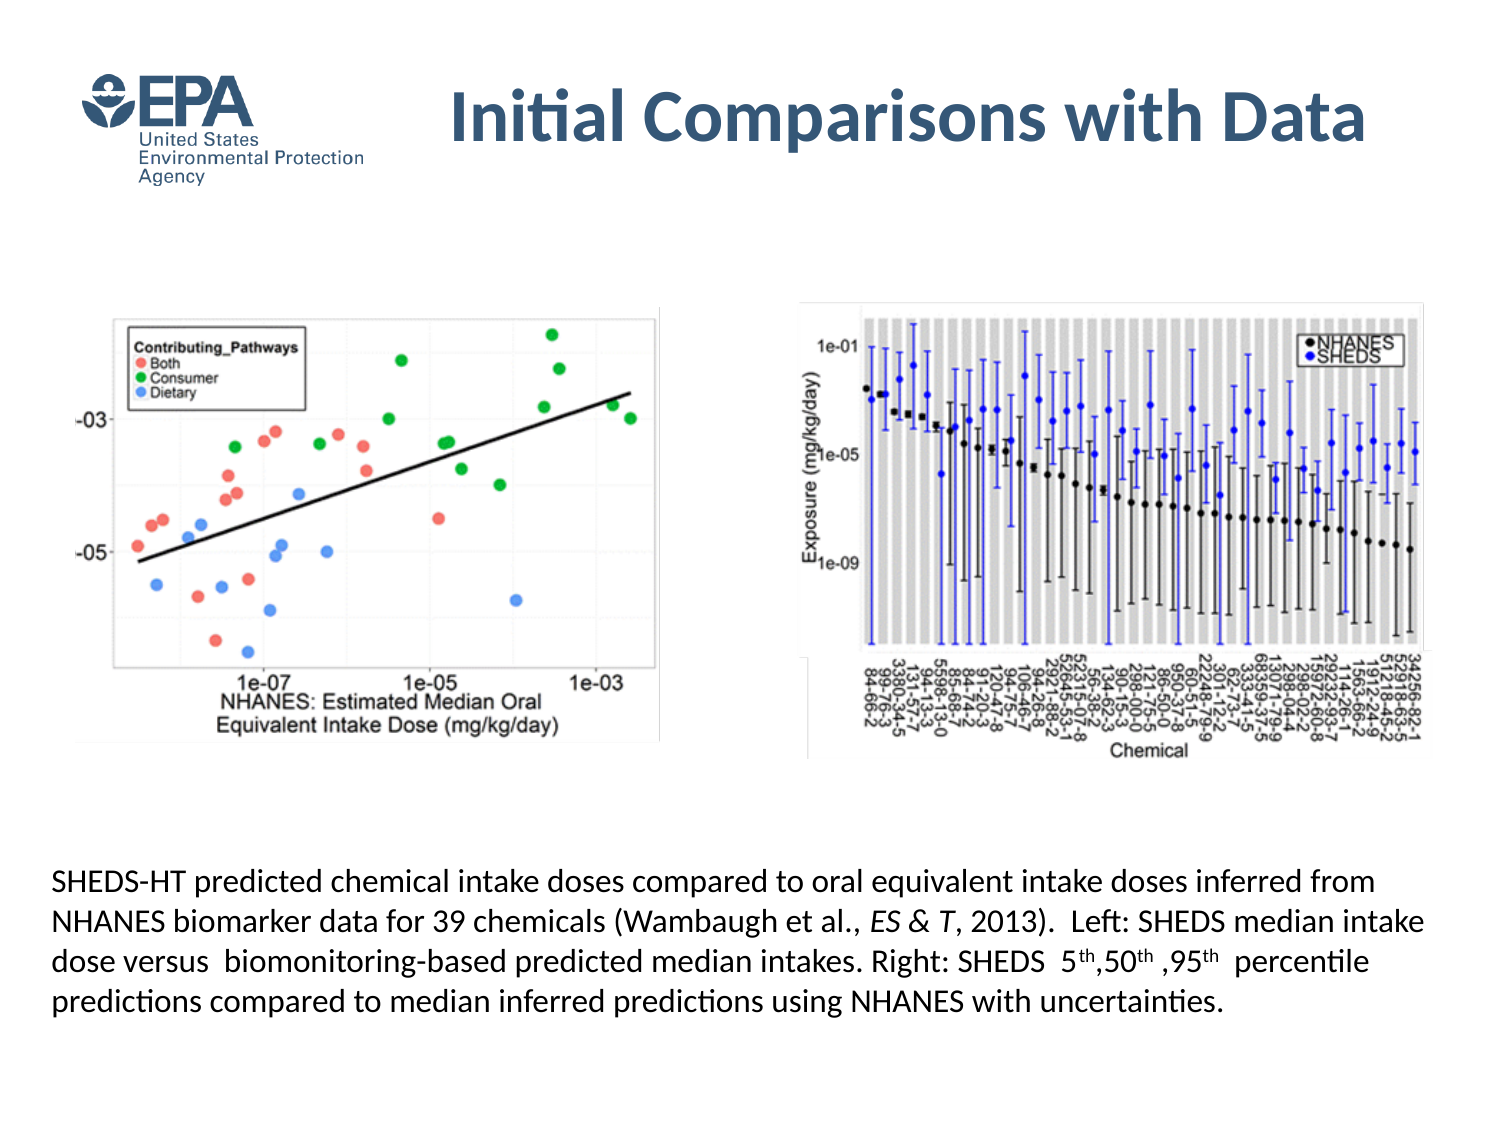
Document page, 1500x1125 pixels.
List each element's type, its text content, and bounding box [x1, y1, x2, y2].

text_box SHEDS-HT predicted chemical intake doses compared to oral equivalent intake doses inferred from NHANES biomarker data for 39 chemicals (Wambaugh et al., ES & T, 2013). Left: SHEDS median intake dose versus biomonitoring-based predicted median intakes. Right: SHEDS 5th,50th ,95th percentile predictions compared to median inferred predictions using NHANES with uncertainties. [36, 851, 1500, 1027]
picture [82, 74, 341, 186]
picture [757, 297, 1433, 760]
picture [74, 299, 750, 755]
title Initial Comparisons with Data [341, 59, 1477, 247]
